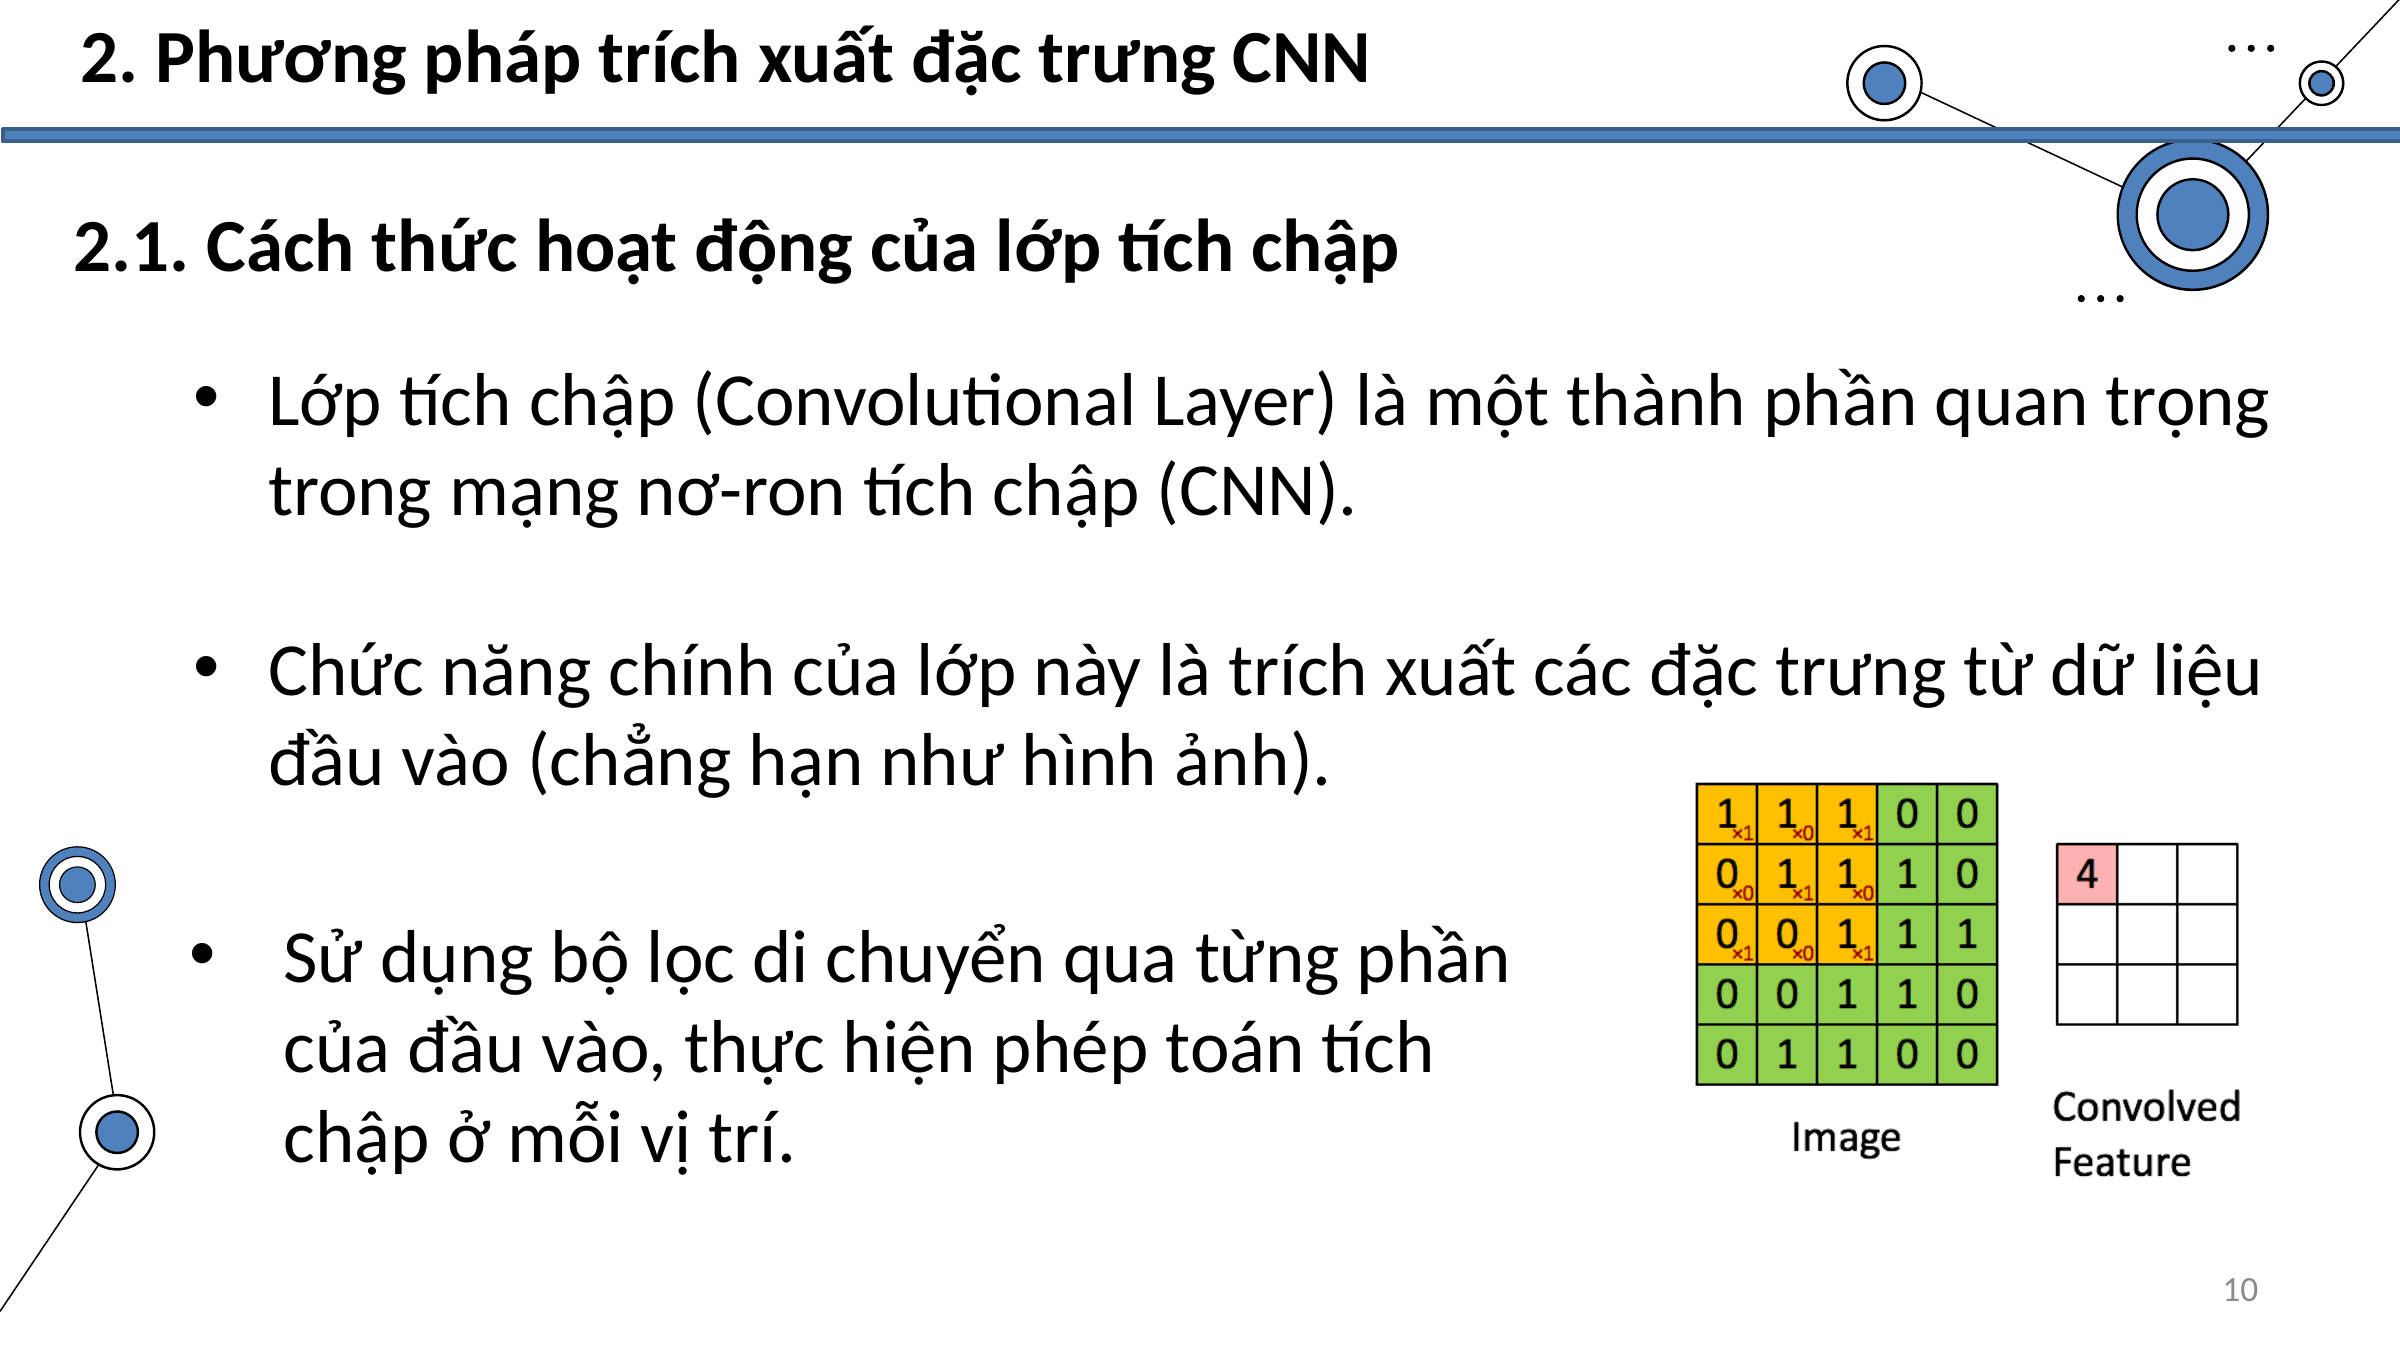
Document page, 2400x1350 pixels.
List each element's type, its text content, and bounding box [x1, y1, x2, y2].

text_box Lớp tích chập (Convolutional Layer) là một thành phần quan trọng trong mạng nơ-ron tích chập (CNN). Chức năng chính của lớp này là trích xuất các đặc trưng từ dữ liệu đầu vào (chẳng hạn như hình ảnh). [178, 343, 2379, 809]
text_box Sử dụng bộ lọc di chuyển qua từng phần của đầu vào, thực hiện phép toán tích chập ở mỗi vị trí. [174, 899, 1582, 1185]
text_box 2. Phương pháp trích xuất đặc trưng CNN [65, 0, 1389, 105]
text_box 2.1. Cách thức hoạt động của lớp tích chập [58, 189, 2338, 295]
text_box [1, 127, 2400, 143]
slide_number 10 [1719, 1251, 2280, 1324]
picture [1637, 724, 2296, 1206]
